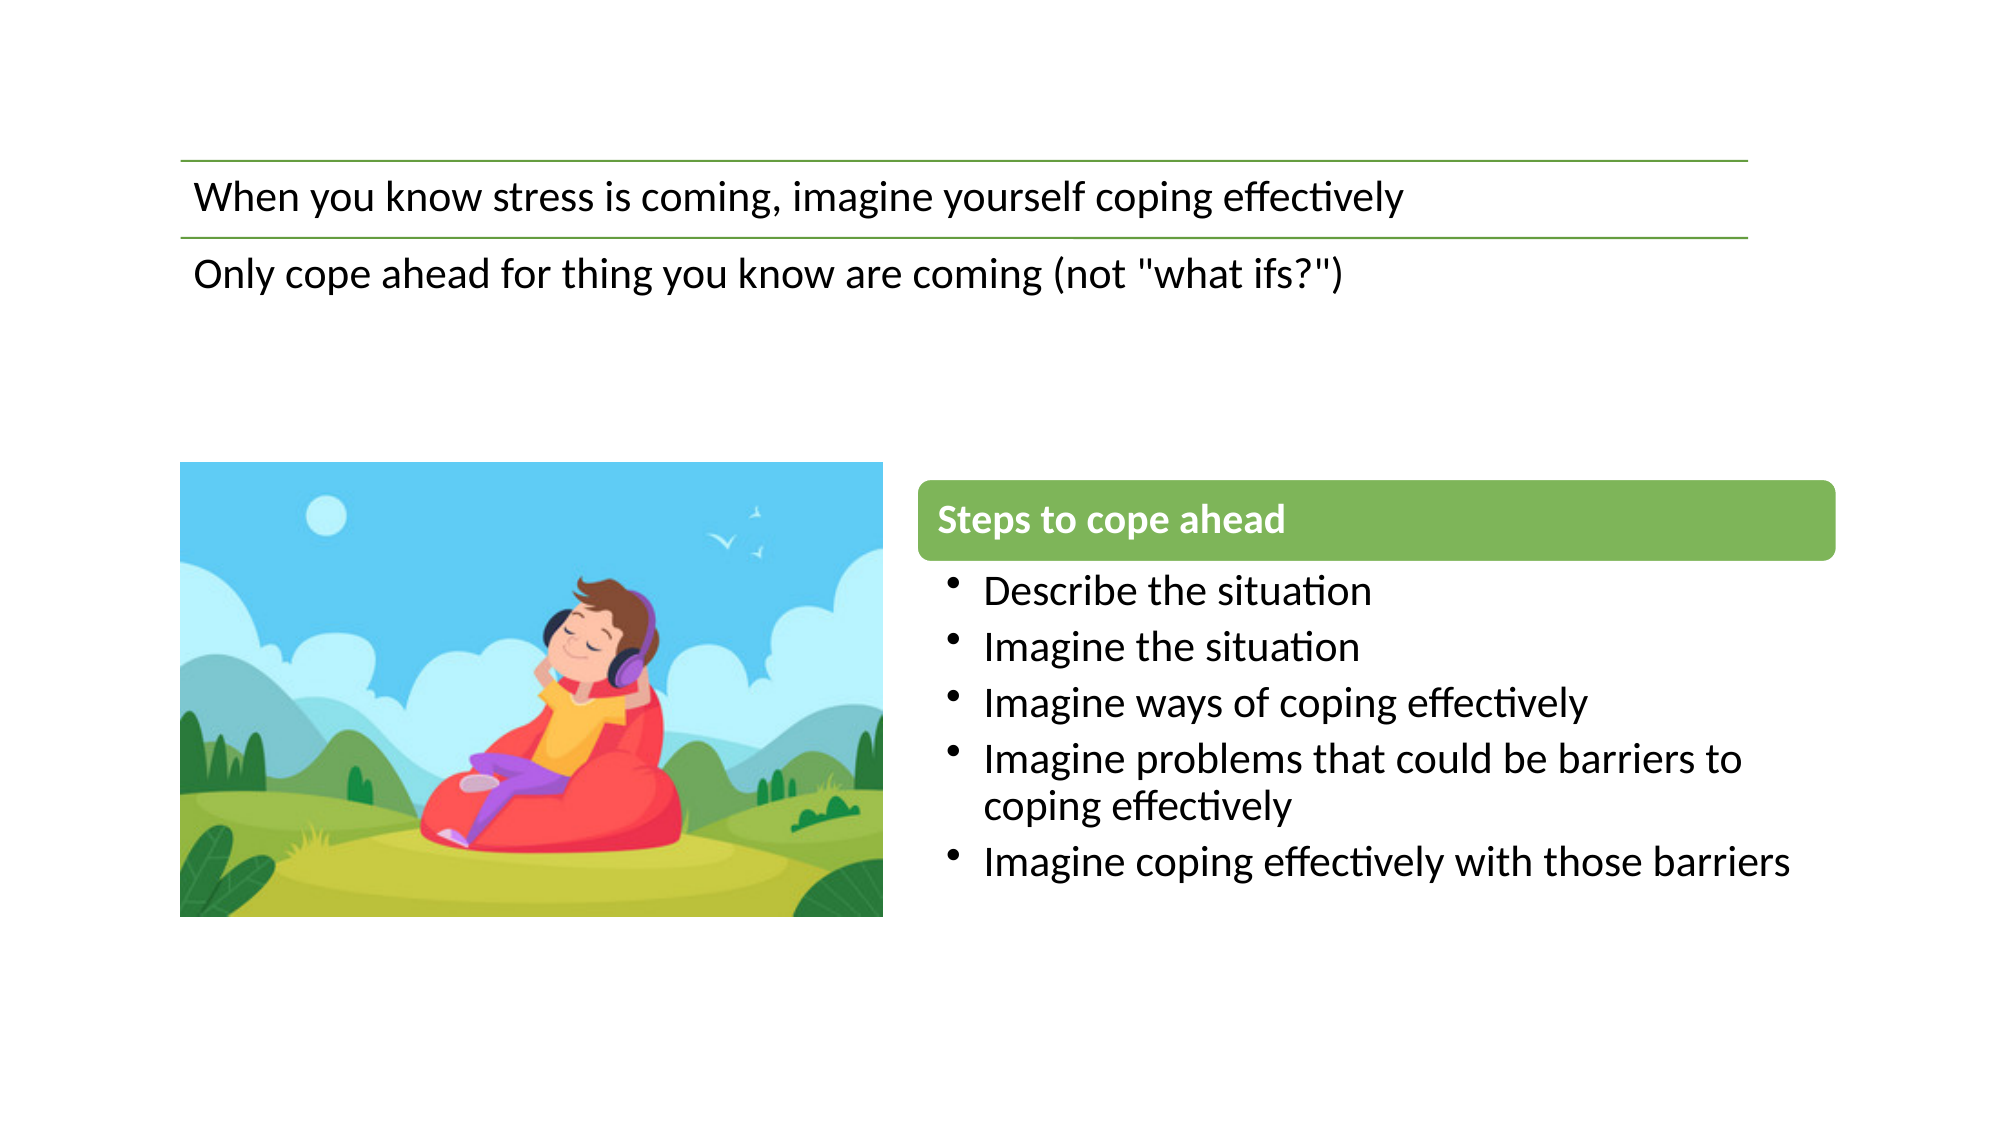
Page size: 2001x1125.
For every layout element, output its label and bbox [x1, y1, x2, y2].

text_box [916, 462, 1837, 927]
picture [180, 462, 883, 917]
text_box [180, 160, 1749, 315]
